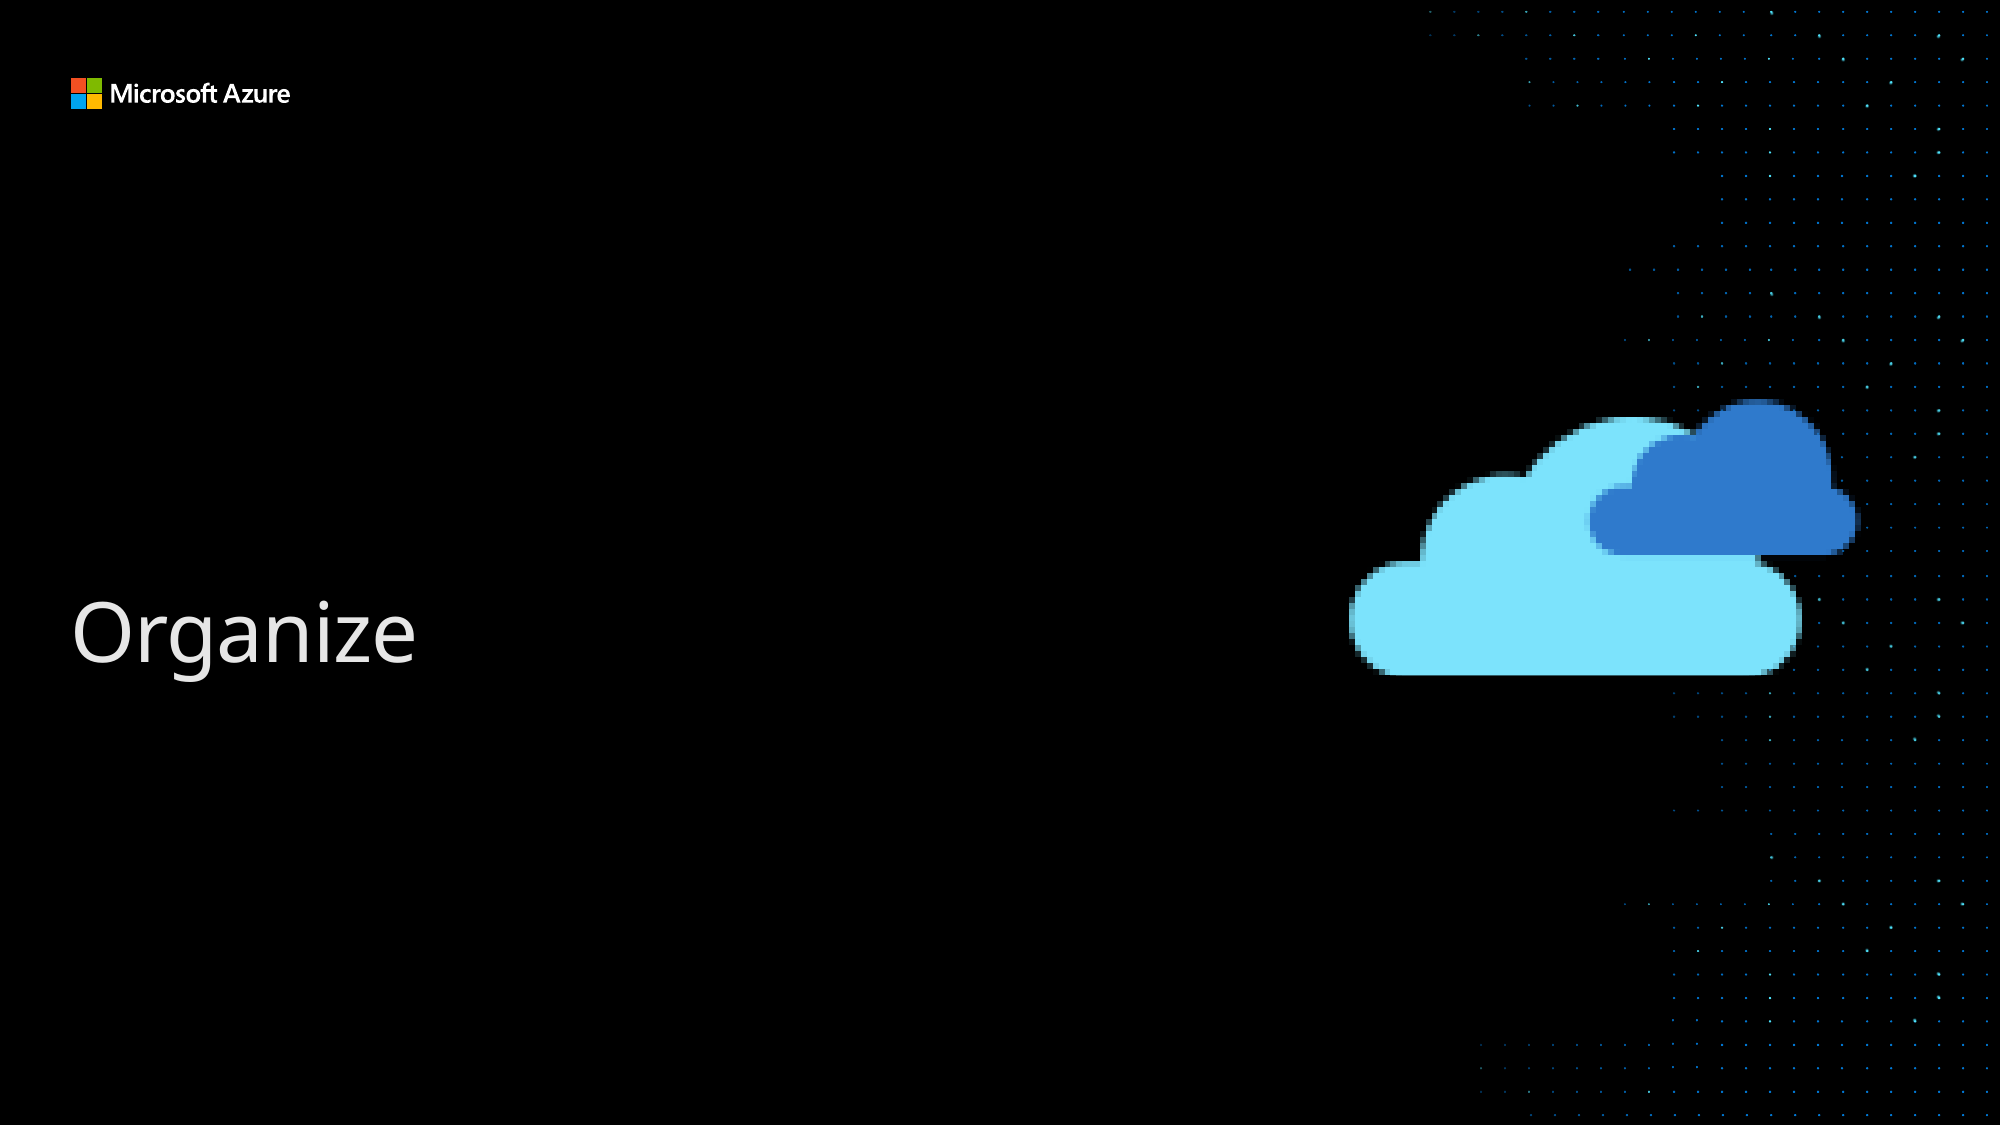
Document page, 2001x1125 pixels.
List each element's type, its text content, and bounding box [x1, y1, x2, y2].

title Organize [70, 578, 1651, 710]
picture [1429, 8, 1988, 1117]
